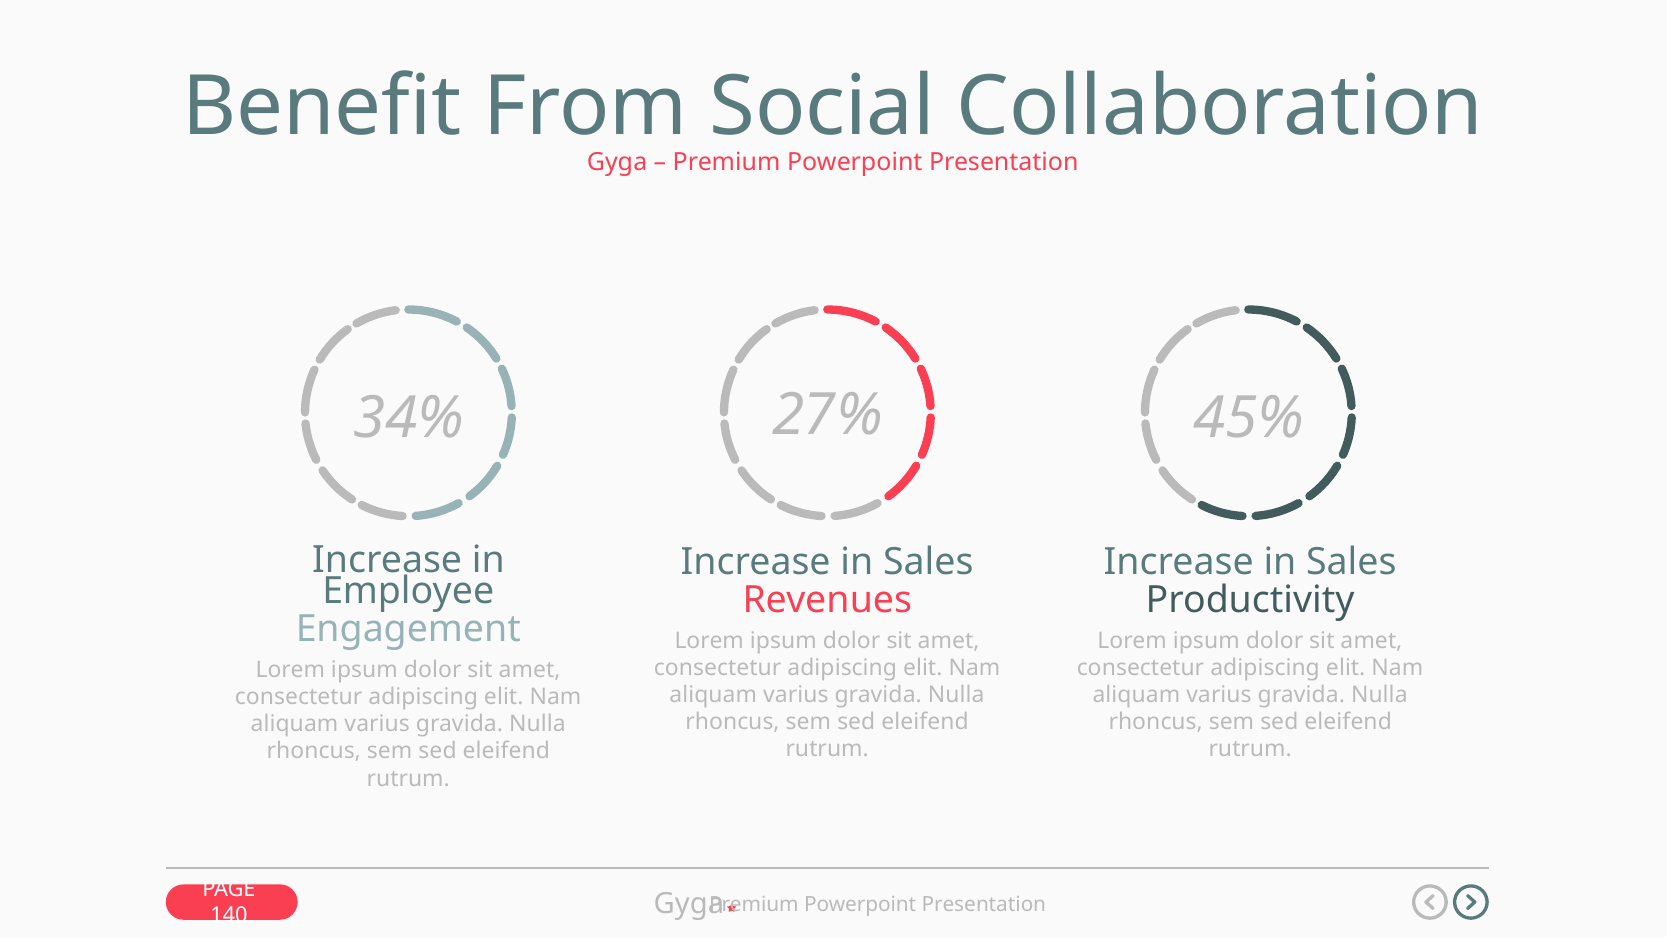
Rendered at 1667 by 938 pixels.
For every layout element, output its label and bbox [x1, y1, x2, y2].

text_box [642, 541, 1012, 771]
text_box [723, 308, 932, 517]
text_box [1065, 541, 1435, 771]
text_box [1144, 308, 1353, 517]
list [0, 43, 1667, 185]
text_box [223, 539, 593, 800]
text_box [304, 308, 513, 517]
